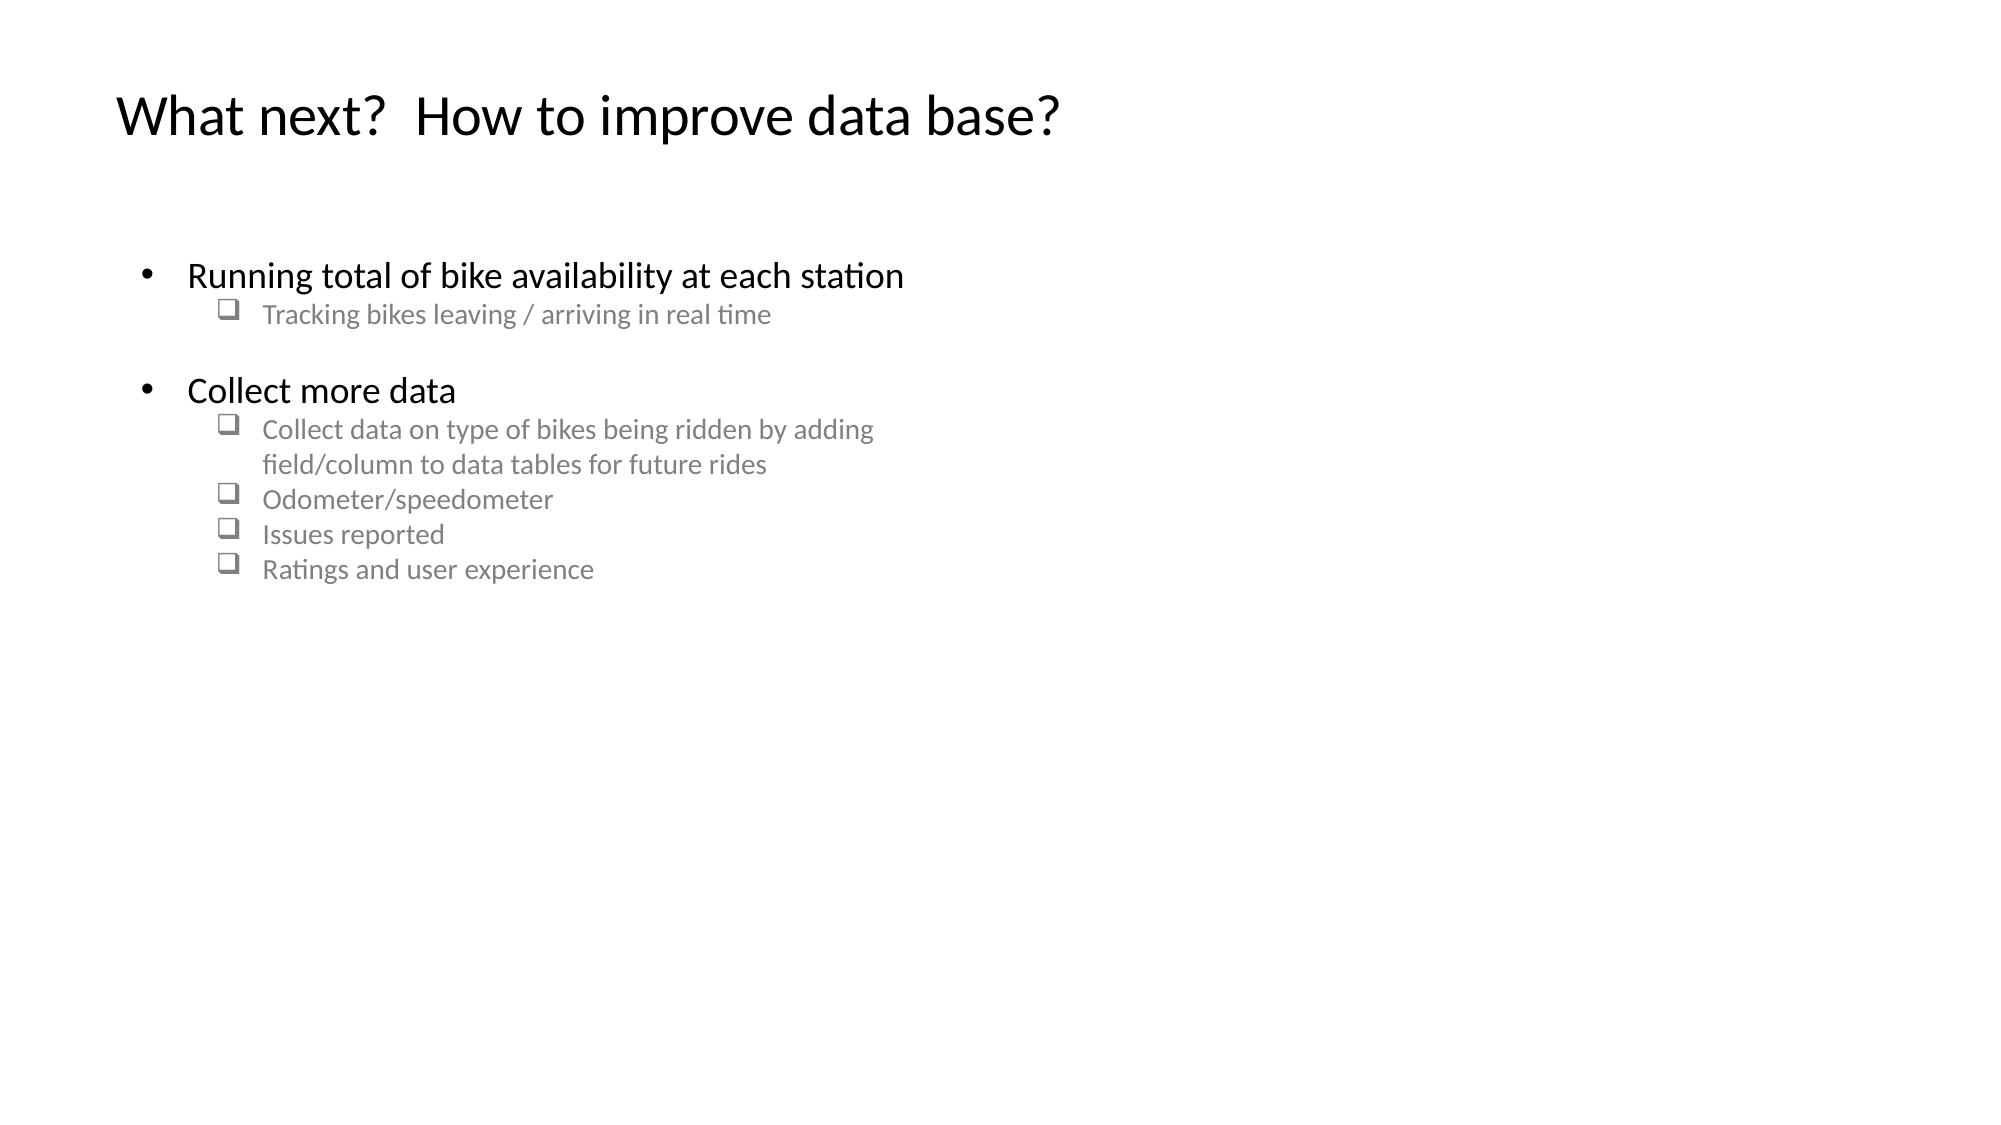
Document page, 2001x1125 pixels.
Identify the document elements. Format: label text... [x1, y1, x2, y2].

text_box Running total of bike availability at each station Tracking bikes leaving / arriving in real time Collect more data Collect data on type of bikes being ridden by adding field/column to data tables for future rides Odometer/speedometer Issues reported Ratings and user experience [126, 243, 951, 628]
text_box What next? How to improve data base? [101, 69, 1309, 155]
